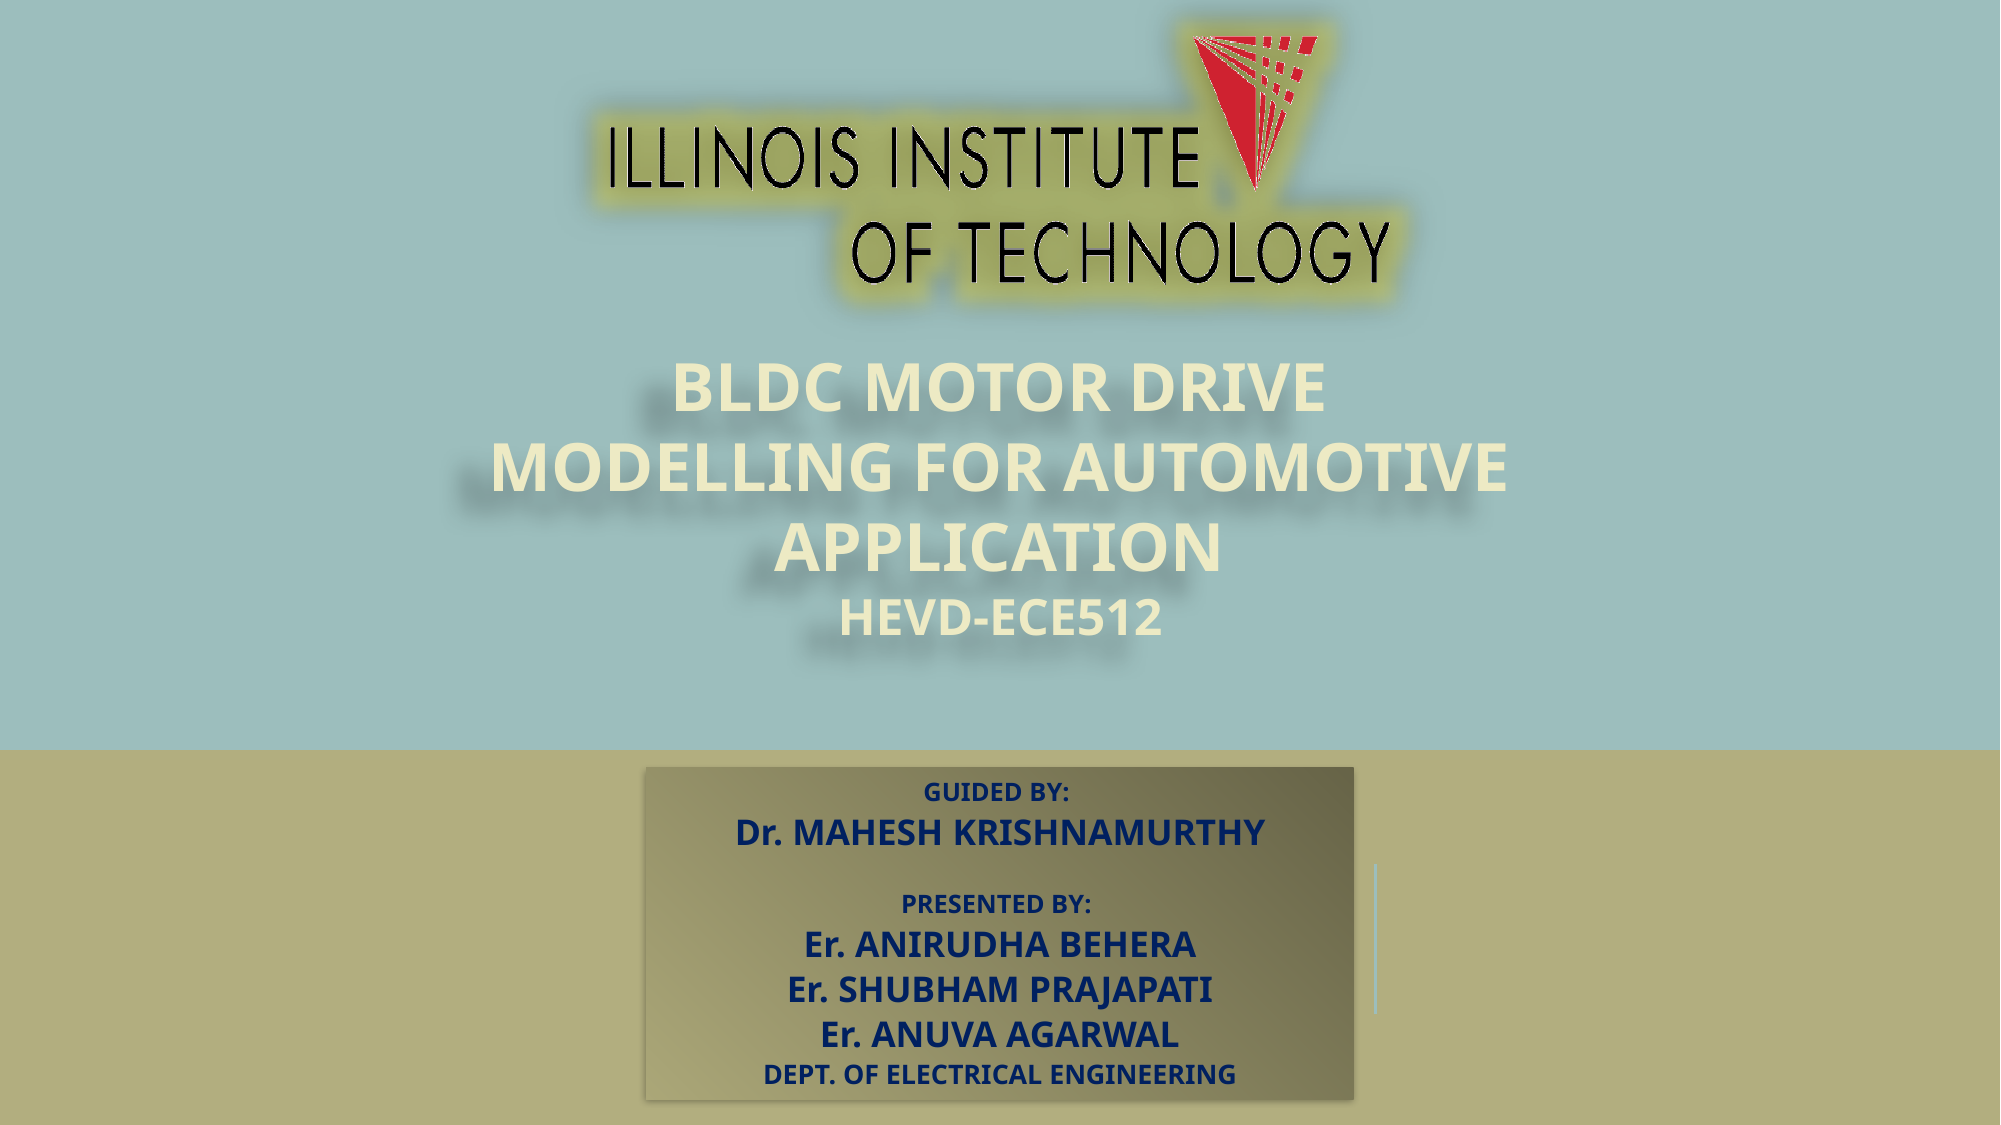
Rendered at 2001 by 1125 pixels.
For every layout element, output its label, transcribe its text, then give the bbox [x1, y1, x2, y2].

text_box BLDC MOTOR DRIVE MODELLING FOR AUTOMOTIVE APPLICATION HEVD-ECE512 [445, 337, 1554, 653]
subtitle GUIDED BY: Dr. MAHESH KRISHNAMURTHY PRESENTED BY: Er. ANIRUDHA BEHERA Er. SHUBHAM PRAJAPATI Er. ANUVA AGARWAL DEPT. OF ELECTRICAL ENGINEERING [646, 767, 1354, 1100]
picture [593, 0, 1407, 338]
